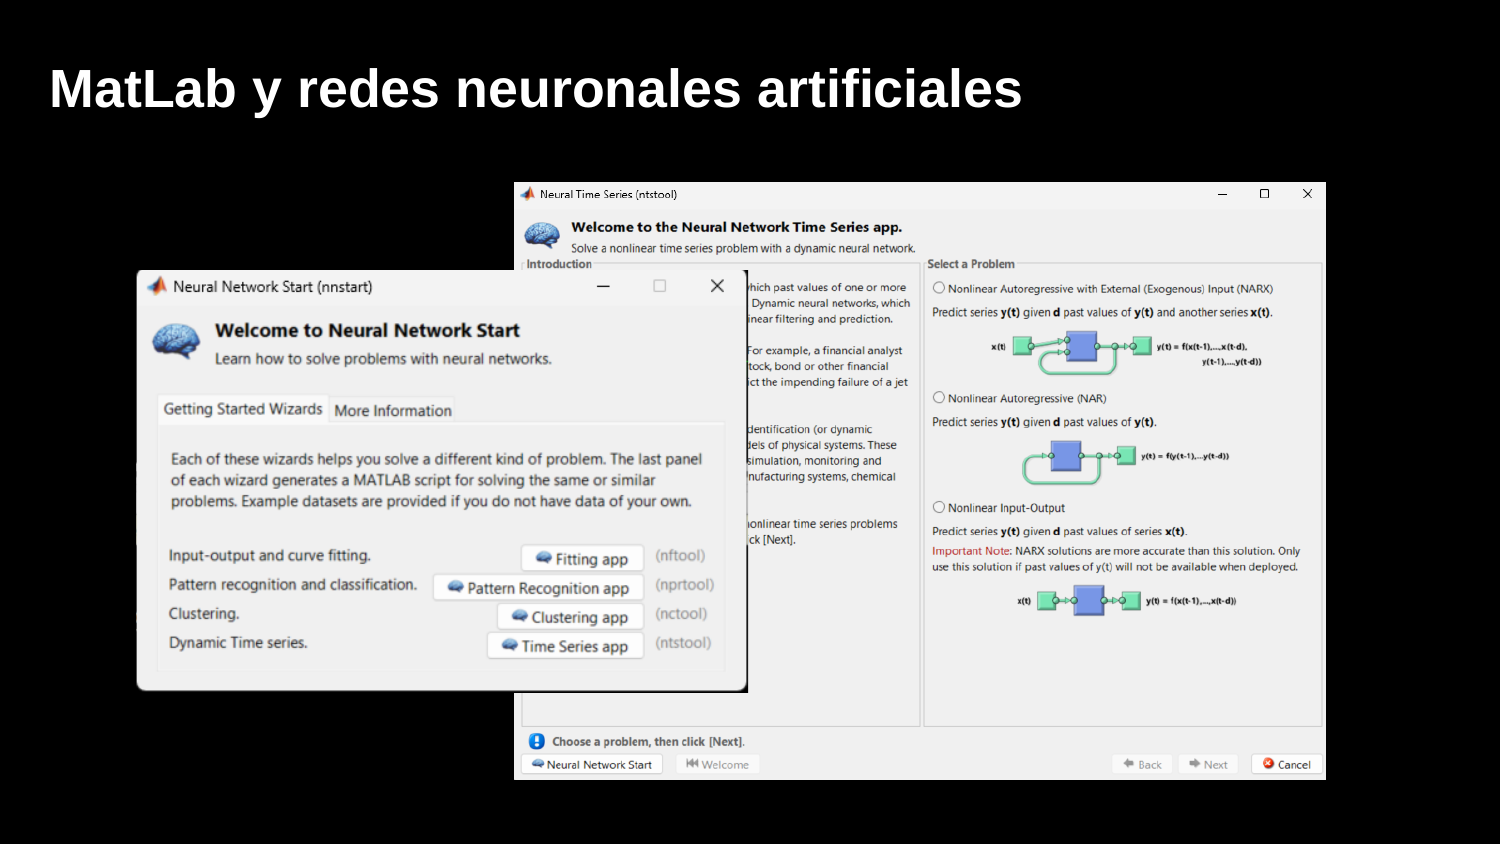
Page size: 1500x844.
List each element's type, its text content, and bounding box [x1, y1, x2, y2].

title MatLab y redes neuronales artificiales [38, 54, 1087, 126]
picture [135, 182, 1326, 781]
